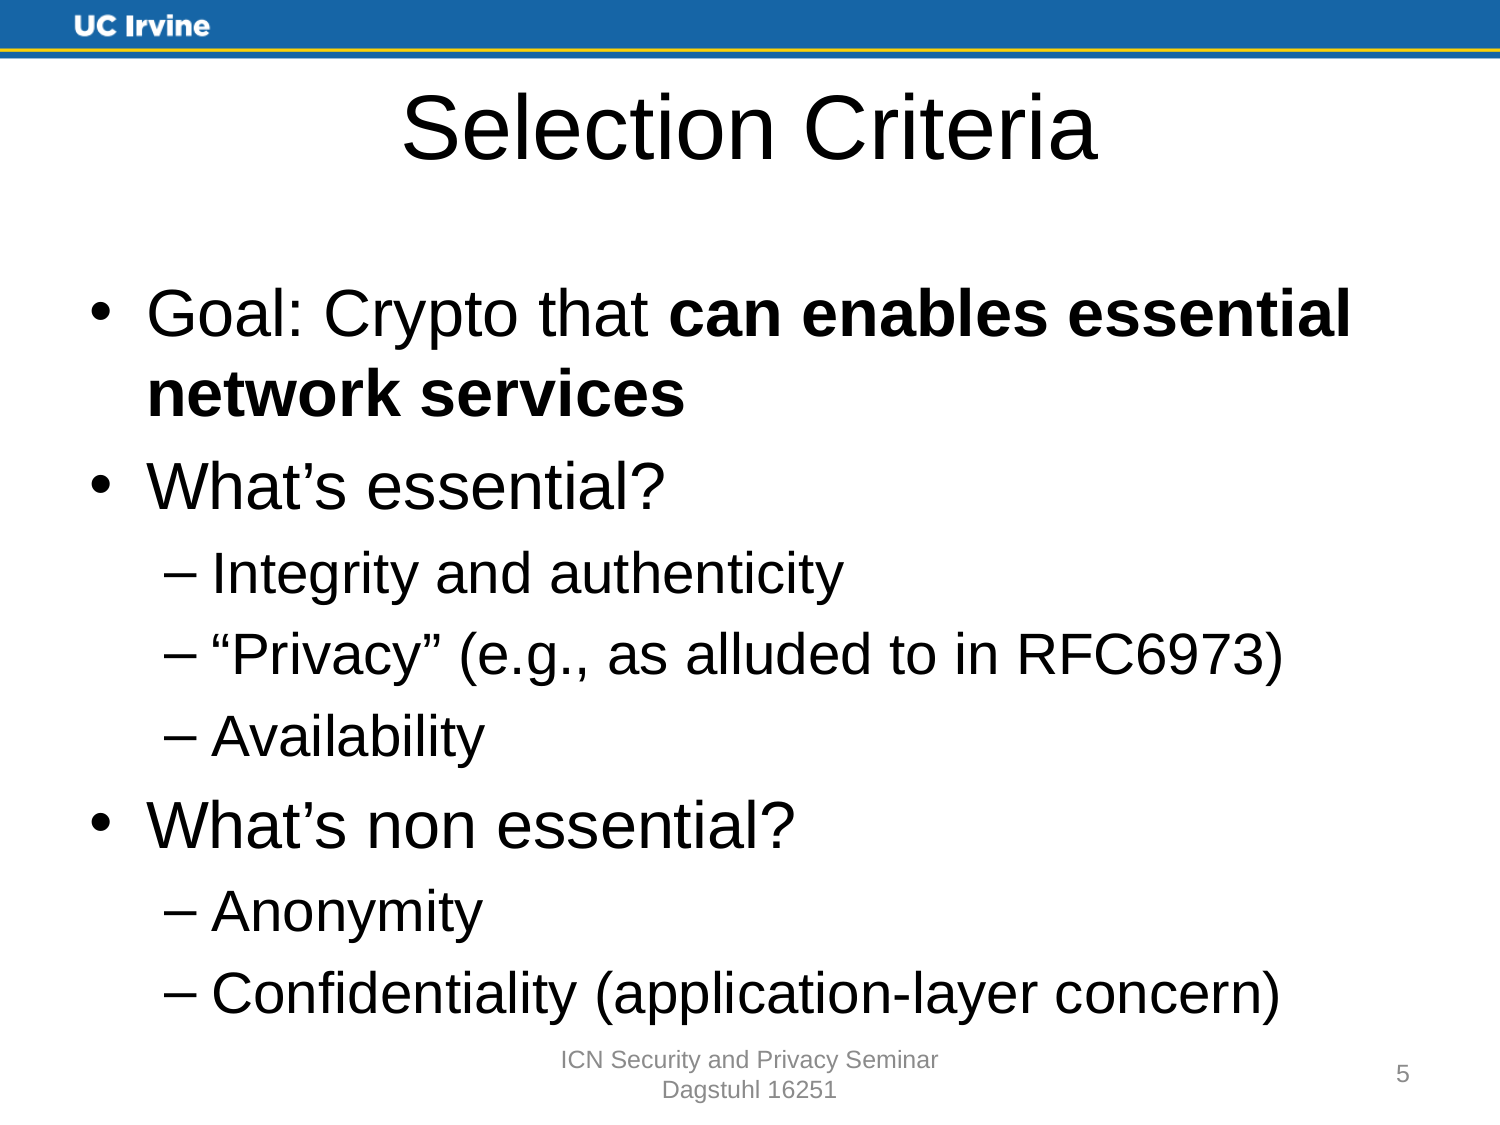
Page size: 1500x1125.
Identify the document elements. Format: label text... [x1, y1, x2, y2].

footer ICN Security and Privacy Seminar Dagstuhl 16251 [512, 1043, 988, 1104]
title Selection Criteria [75, 60, 1425, 248]
slide_number 5 [1074, 1042, 1425, 1103]
list Goal: Crypto that can enables essential network services What’s essential? Integrity and authenticity “Privacy” (e.g., as alluded to in RFC6973) Availability What’s non essential? Anonymity Confidentiality (application-layer concern) [75, 262, 1425, 1005]
